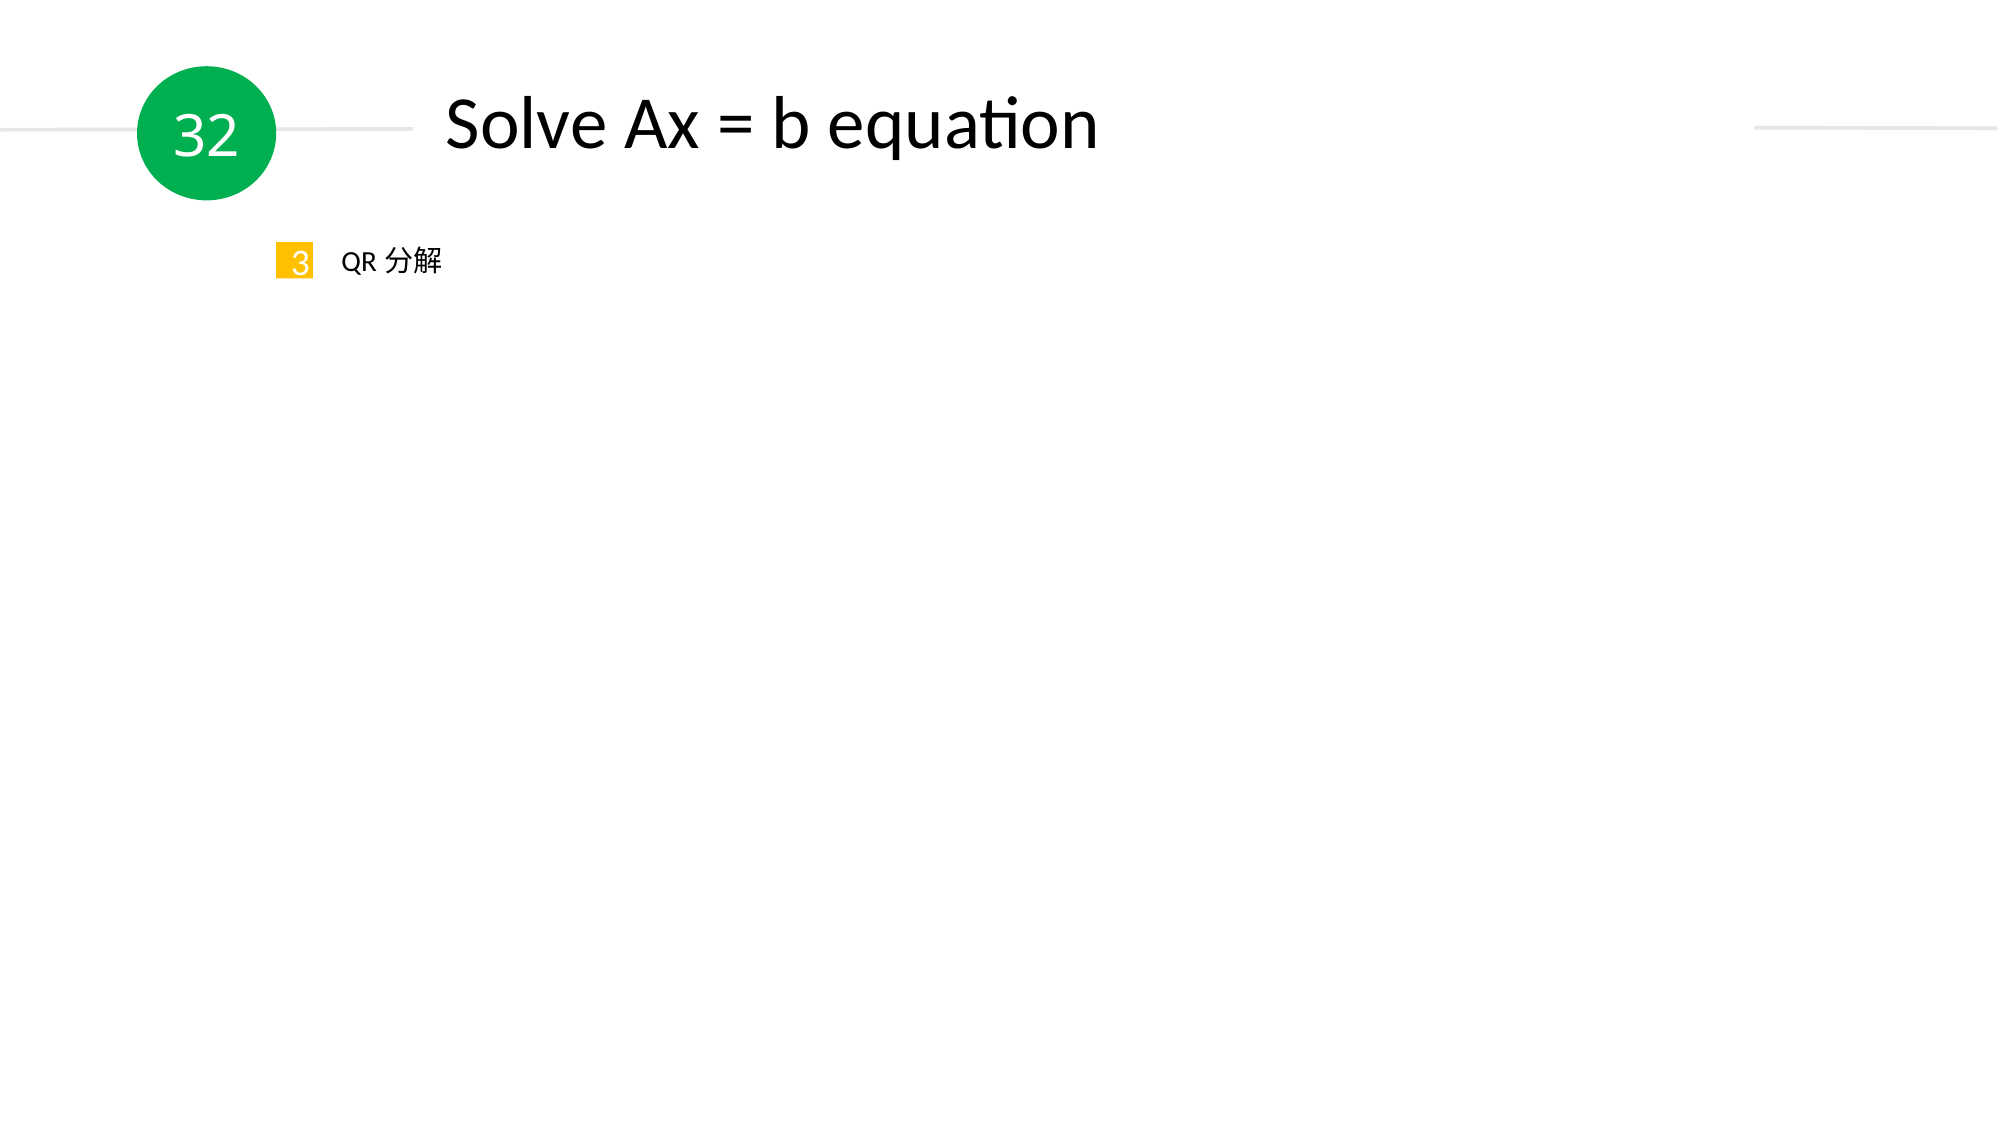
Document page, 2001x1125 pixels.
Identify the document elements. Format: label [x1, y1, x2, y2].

text_box [0, 66, 1998, 201]
text_box [276, 234, 1022, 286]
